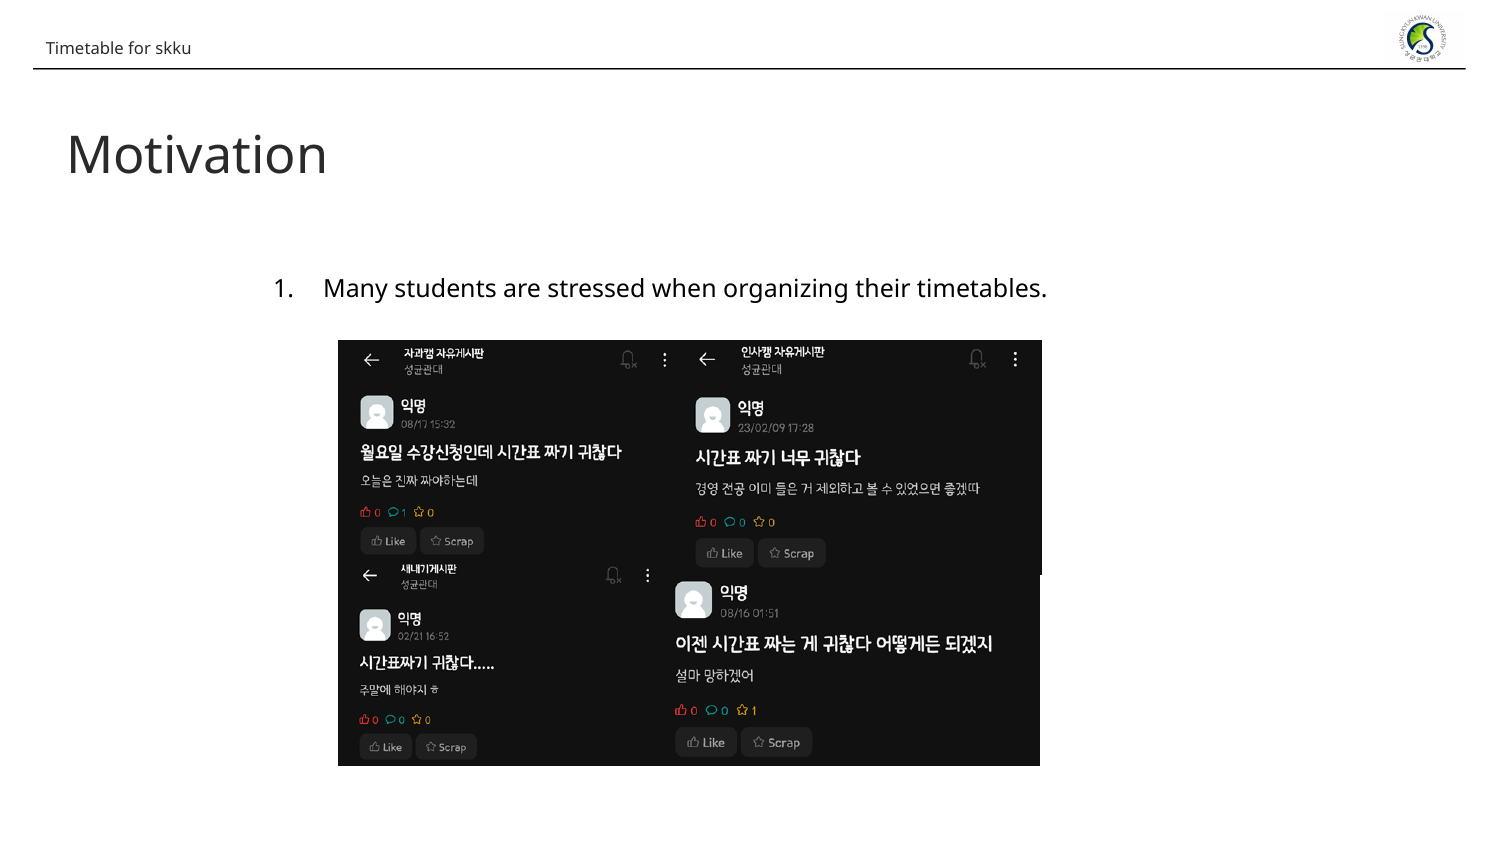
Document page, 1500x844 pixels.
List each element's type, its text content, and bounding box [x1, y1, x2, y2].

picture [33, 11, 1466, 70]
picture [338, 340, 1042, 766]
text_box Motivation [0, 110, 395, 218]
text_box Many students are stressed when organizing their timetables. [233, 242, 1394, 744]
text_box Timetable for skku [45, 35, 416, 59]
